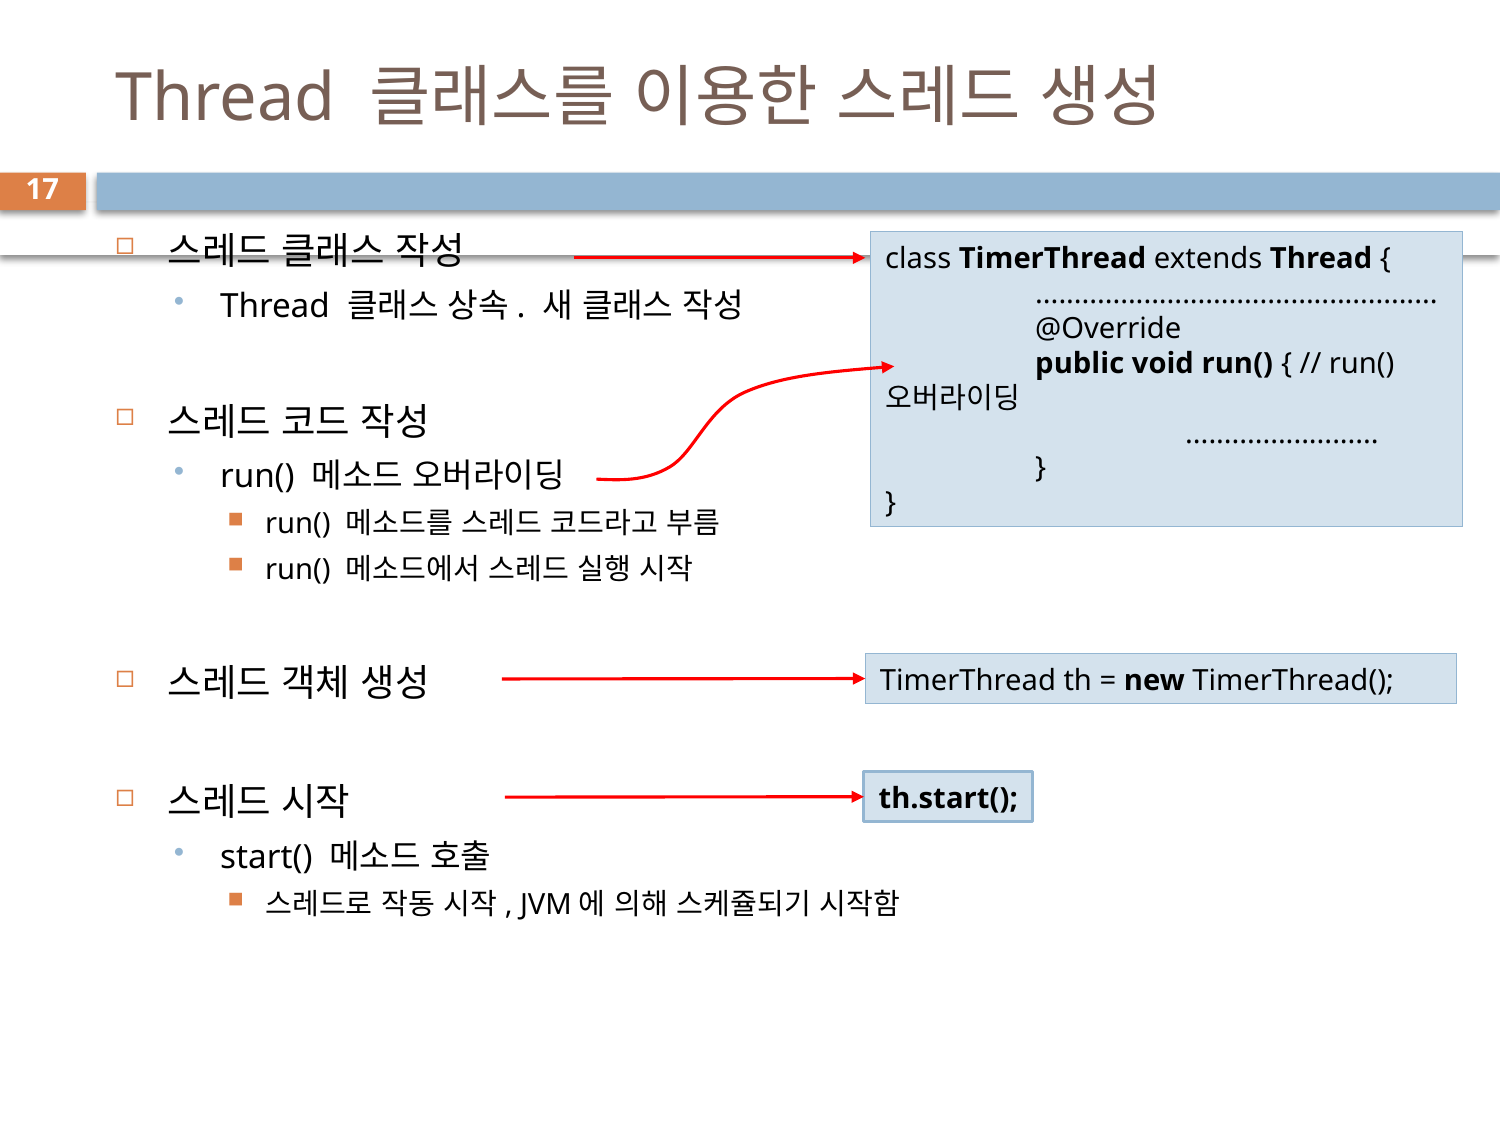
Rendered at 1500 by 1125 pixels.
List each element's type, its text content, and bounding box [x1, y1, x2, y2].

slide_number 17 [0, 170, 87, 211]
text_box TimerThread th = new TimerThread(); [865, 653, 1457, 704]
text_box class TimerThread extends Thread { .................................................... @Override public void run() { // run() 오버라이딩 ......................... } } [870, 231, 1463, 527]
text_box th.start(); [863, 771, 1033, 822]
title Thread 클래스를 이용한 스레드 생성 [100, 37, 1438, 149]
list 스레드 클래스 작성 Thread 클래스 상속. 새 클래스 작성 스레드 코드 작성 run() 메소드 오버라이딩 run() 메소드를 스레드 코드라고 부름 run() 메소드에서 스레드 실행 시작 스레드 객체 생성 스레드 시작 start() 메소드 호출 스레드로 작동 시작, JVM에 의해 스케쥴되기 시작함 [100, 219, 1438, 1047]
text_box [596, 361, 895, 482]
